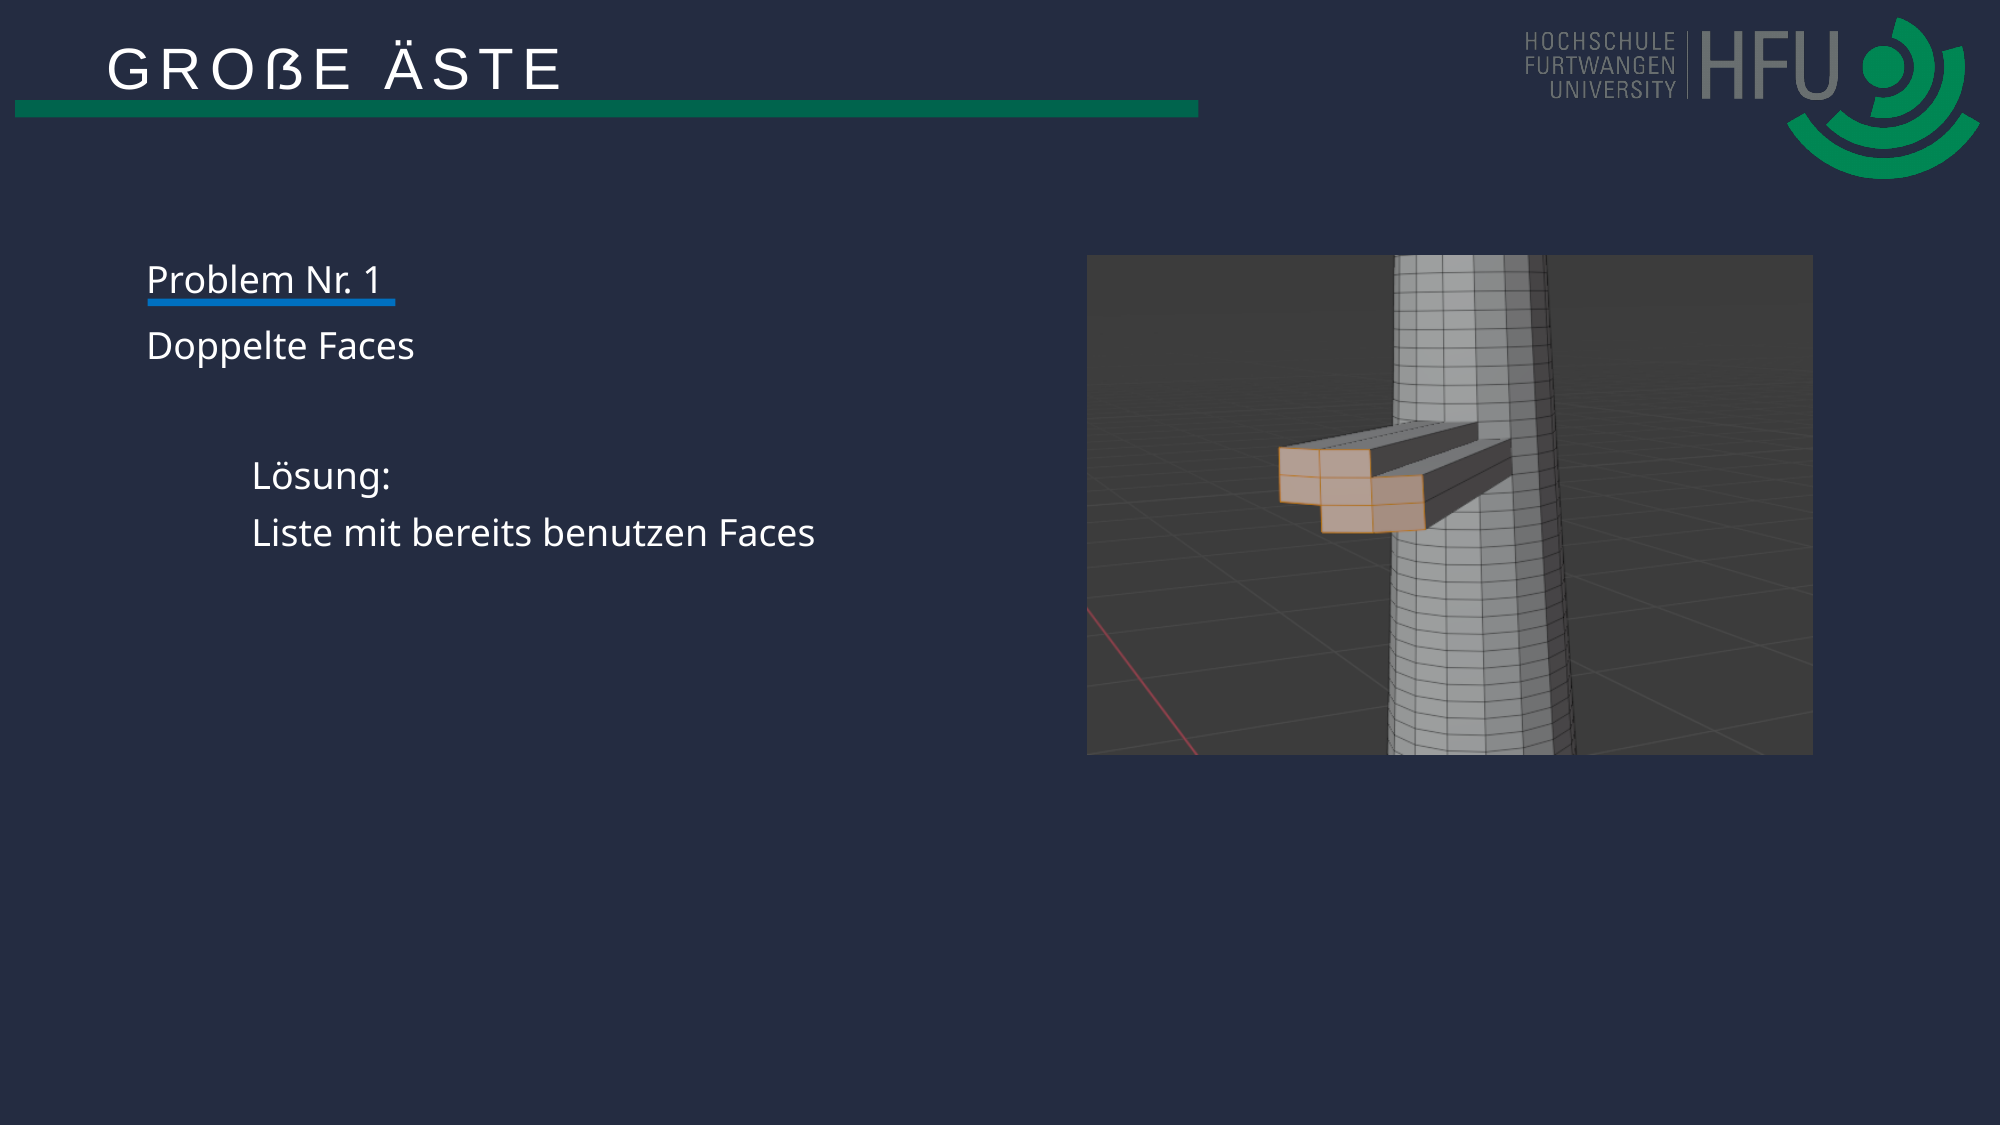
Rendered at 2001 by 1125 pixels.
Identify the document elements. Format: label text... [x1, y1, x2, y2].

text_box [147, 298, 396, 307]
picture [1521, 12, 1986, 184]
text_box [14, 99, 1199, 118]
text_box Lösung: [236, 444, 410, 501]
picture [1086, 254, 1814, 756]
text_box Liste mit bereits benutzen Faces [236, 501, 950, 562]
text_box Problem Nr. 1 [131, 248, 564, 309]
text_box Doppelte Faces [131, 314, 966, 375]
text_box Große Äste [106, 0, 1450, 133]
